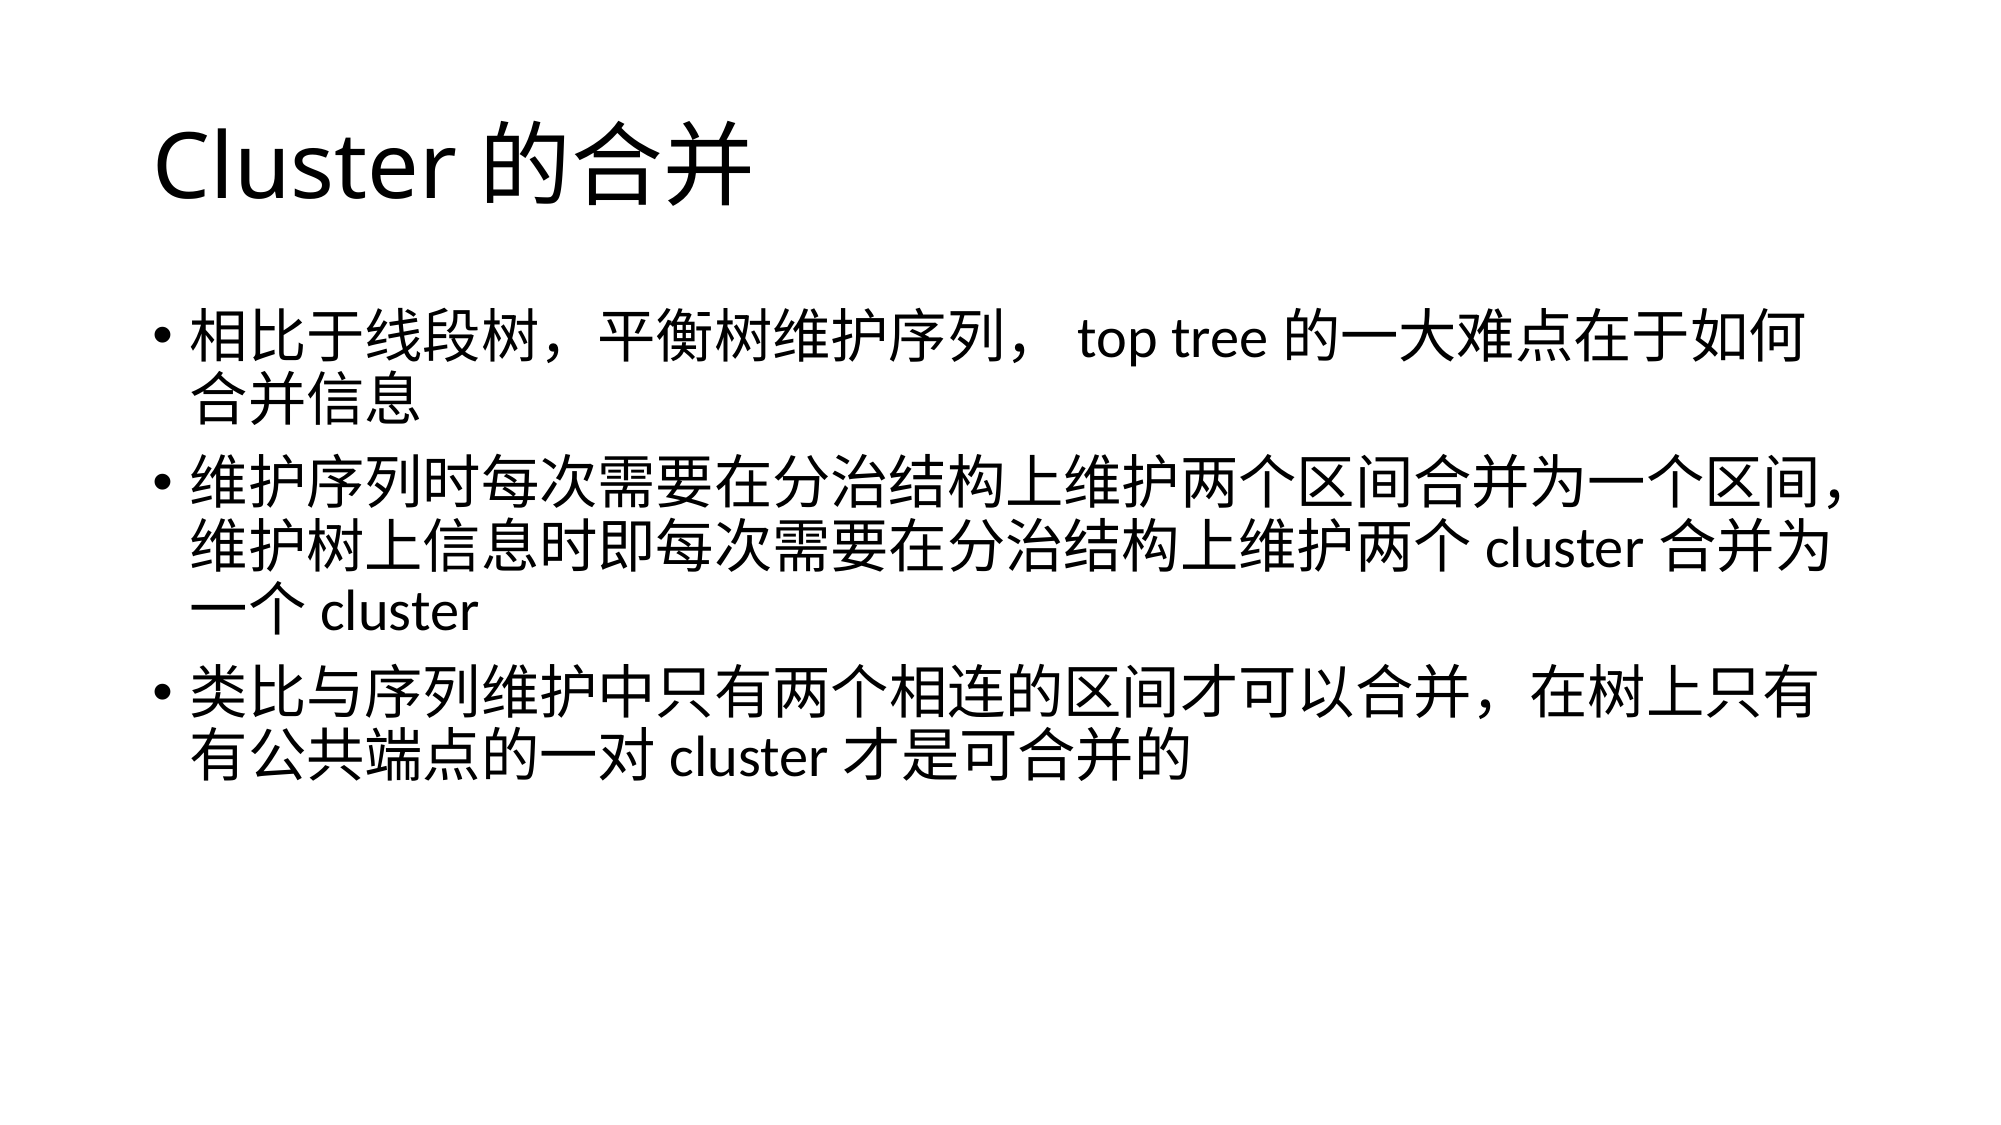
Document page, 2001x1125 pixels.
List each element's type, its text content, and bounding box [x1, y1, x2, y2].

title Cluster的合并 [137, 59, 1863, 278]
list 相比于线段树，平衡树维护序列，top tree的一大难点在于如何合并信息 维护序列时每次需要在分治结构上维护两个区间合并为一个区间，维护树上信息时即每次需要在分治结构上维护两个cluster合并为一个cluster 类比与序列维护中只有两个相连的区间才可以合并，在树上只有有公共端点的一对cluster才是可合并的 [137, 299, 1863, 1014]
